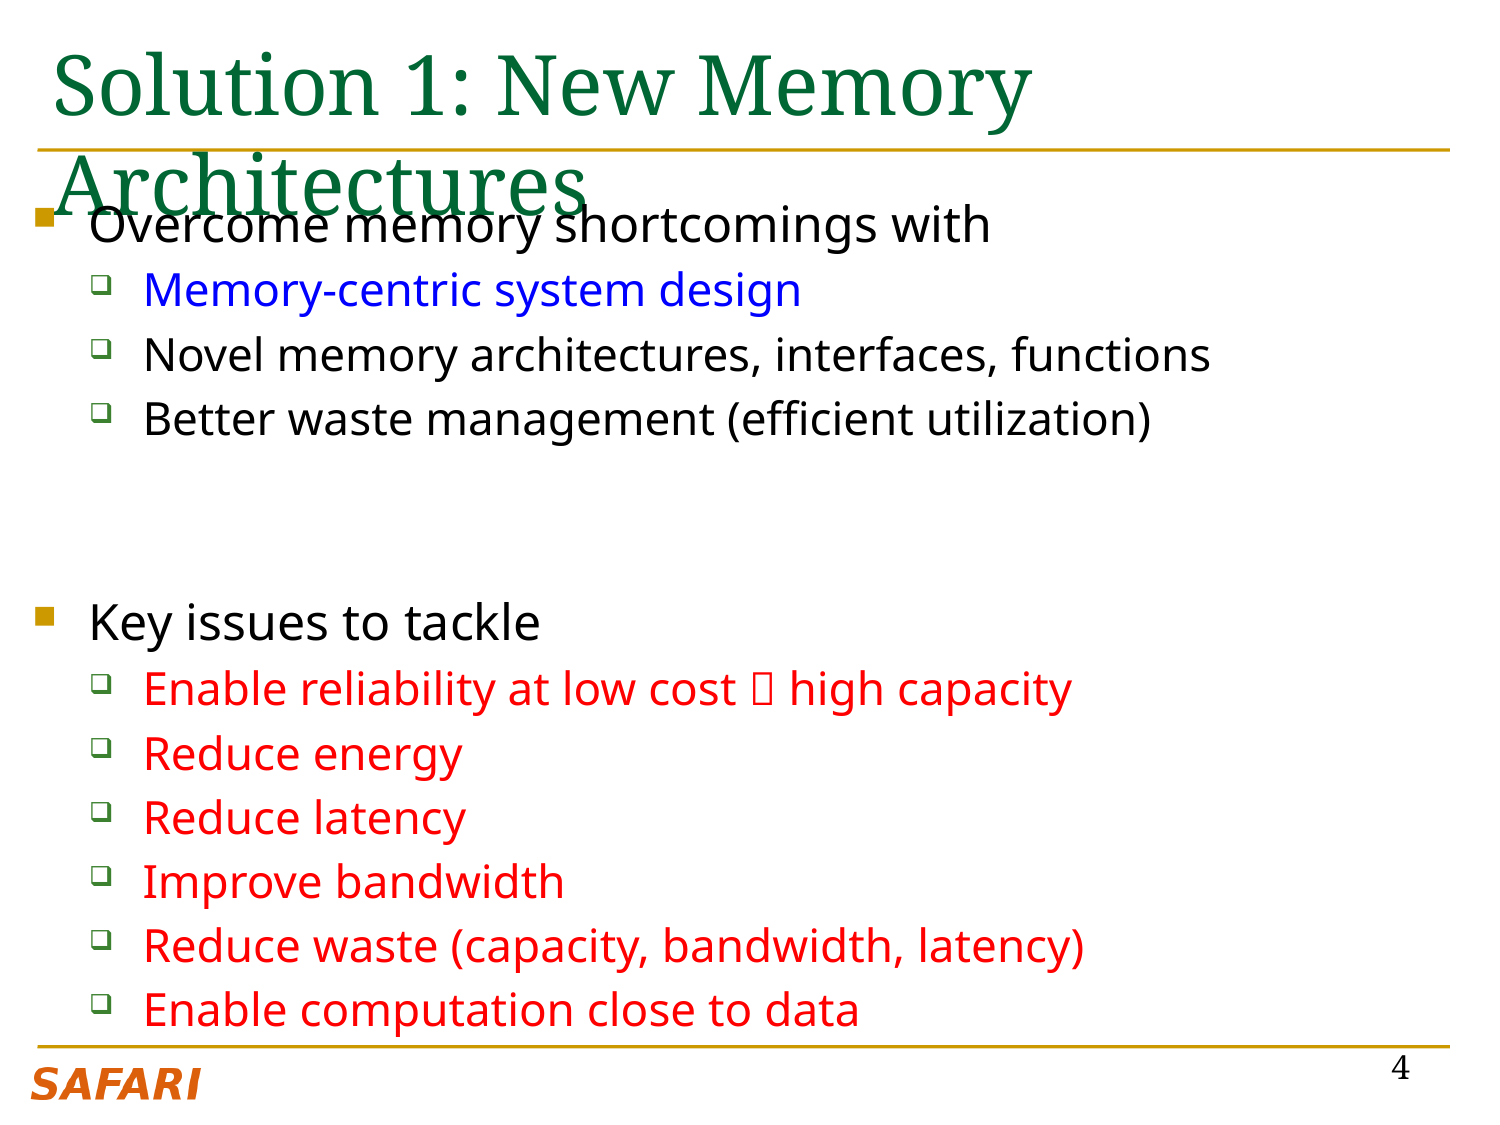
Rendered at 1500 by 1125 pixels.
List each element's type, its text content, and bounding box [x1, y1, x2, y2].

list Overcome memory shortcomings with Memory-centric system design Novel memory architectures, interfaces, functions Better waste management (efficient utilization) Key issues to tackle Enable reliability at low cost  high capacity Reduce energy Reduce latency Improve bandwidth Reduce waste (capacity, bandwidth, latency) Enable computation close to data [17, 184, 1500, 1061]
slide_number 4 [1074, 1023, 1426, 1100]
title Solution 1: New Memory Architectures [37, 24, 1500, 184]
picture [29, 1061, 207, 1110]
